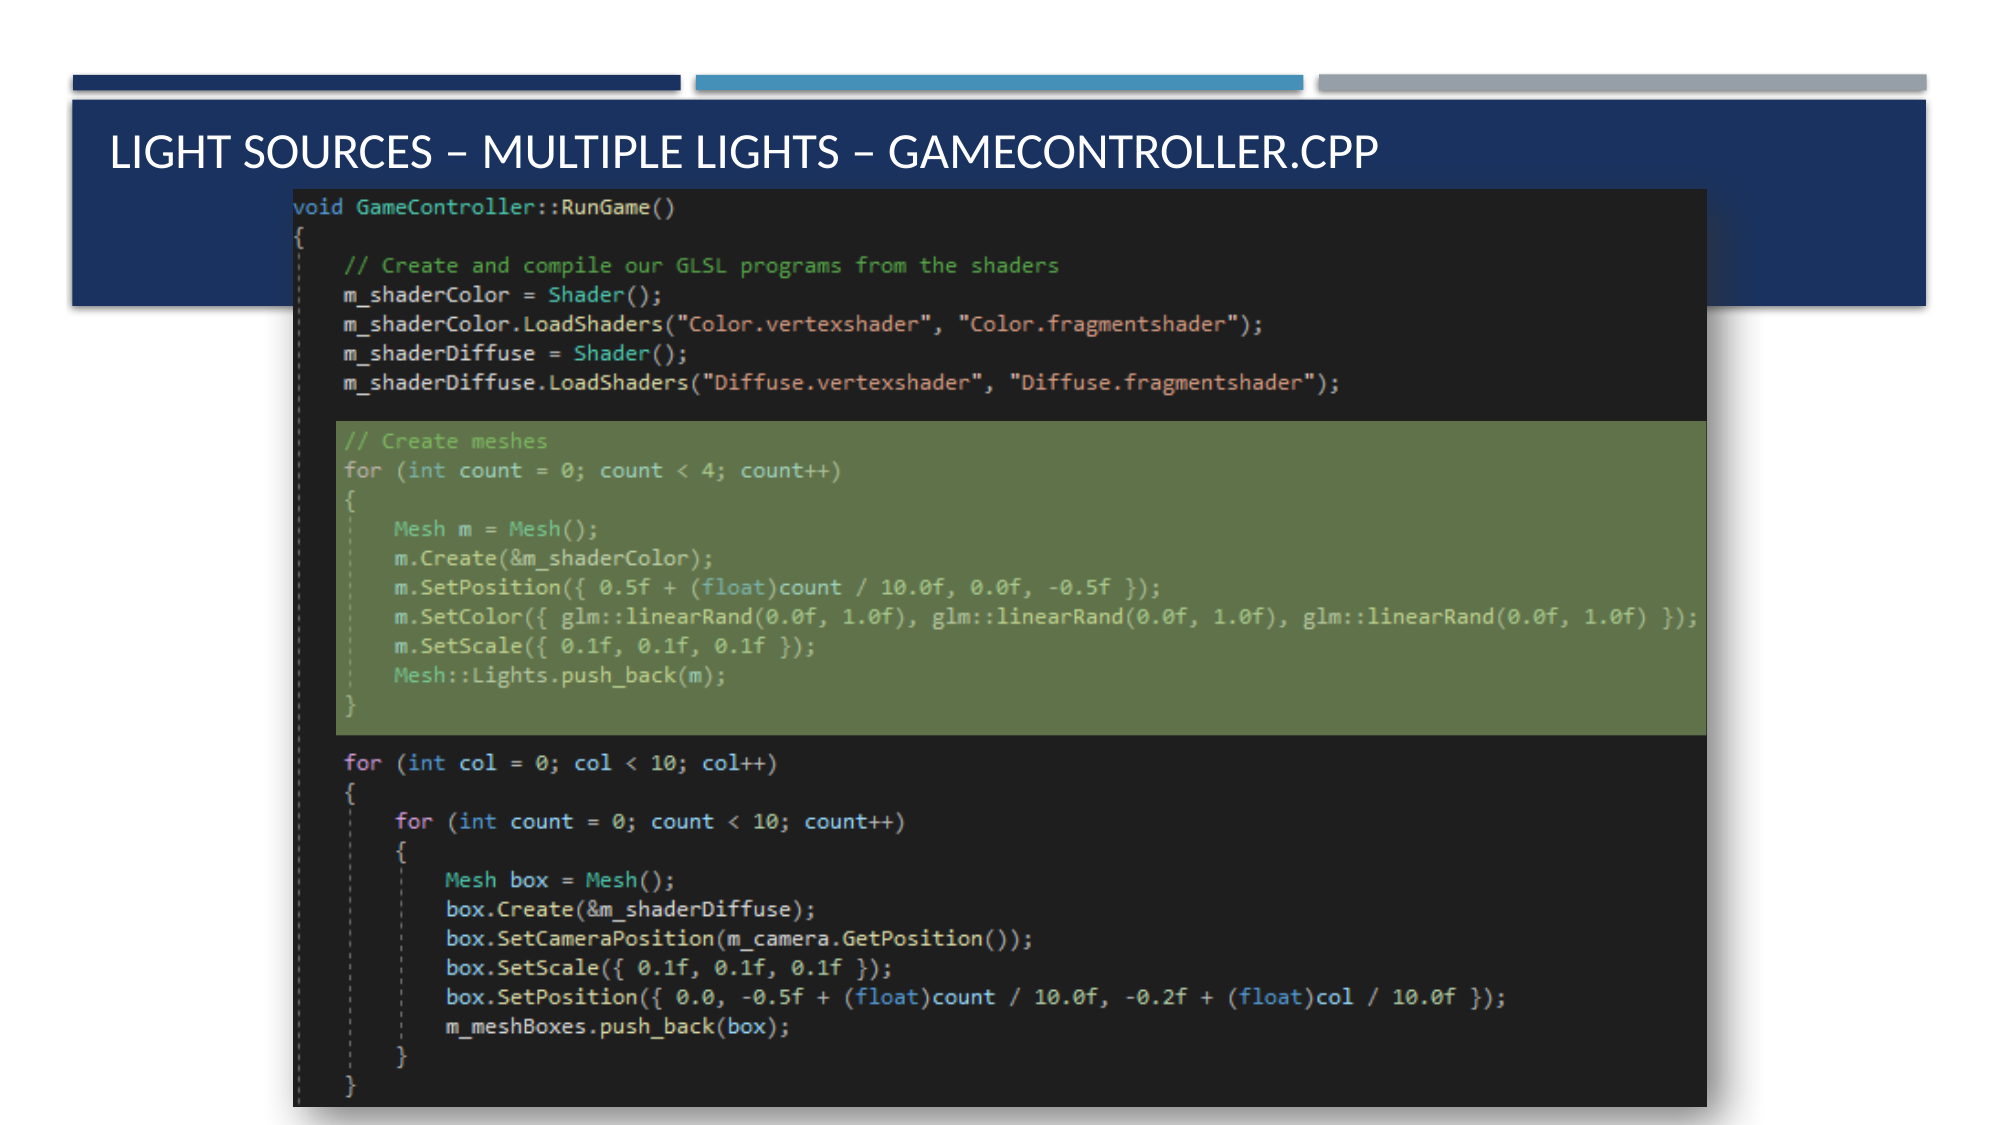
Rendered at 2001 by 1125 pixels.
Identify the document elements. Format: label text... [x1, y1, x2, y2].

title Light sources – multiple lights – gamecontroller.cpp [94, 63, 1526, 187]
picture [292, 189, 1707, 1107]
